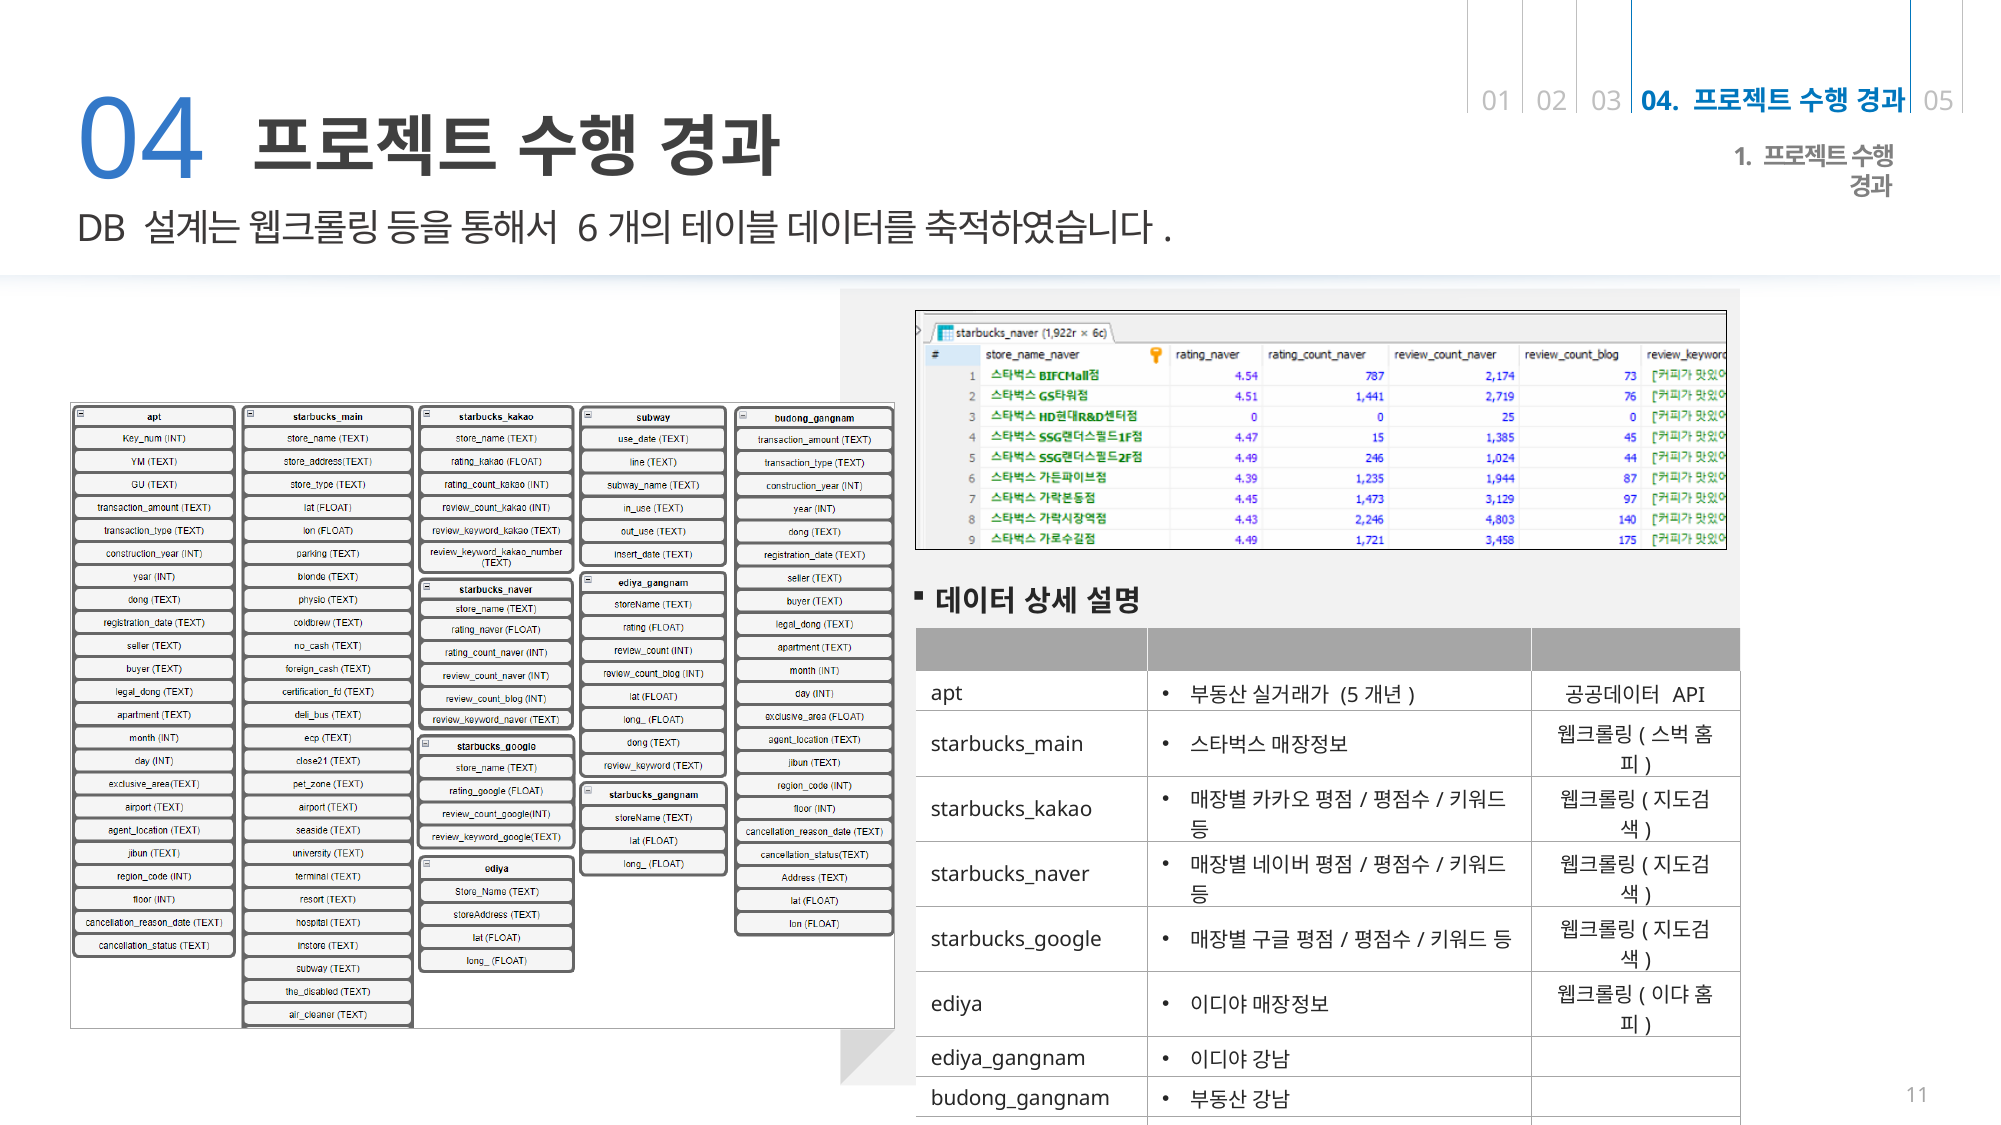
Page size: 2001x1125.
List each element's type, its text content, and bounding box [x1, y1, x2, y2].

text_box DB 설계는 웹크롤링 등을 통해서 6개의 테이블 데이터를 축적하였습니다. [61, 196, 1756, 257]
table_header 테이블명 [916, 628, 1147, 671]
table_cell starbucks_gangnam [916, 1117, 1147, 1125]
table_cell 웹크롤링(스벅 홈피) [1532, 711, 1740, 776]
table_cell 웹크롤링(지도검색) [1532, 907, 1740, 971]
picture [70, 402, 895, 1029]
table_cell budong_gangnam [916, 1077, 1147, 1116]
text_box 04 [61, 65, 270, 201]
table_cell 스타벅스 강남 [1148, 1117, 1531, 1125]
text_box 03 [1591, 83, 1623, 116]
text_box 프로젝트 수행 경과 [270, 95, 1036, 191]
table_cell [1532, 1037, 1740, 1076]
text_box 데이터 상세 설명 [912, 582, 1142, 618]
table_cell 스타벅스 매장정보 [1148, 711, 1531, 776]
table_cell starbucks_naver [916, 842, 1147, 906]
table_header 추출방식 [1532, 628, 1740, 671]
table_cell starbucks_kakao [916, 777, 1147, 841]
table_cell apt [916, 671, 1147, 710]
table_cell 웹크롤링(지도검색) [1532, 777, 1740, 841]
table_header 데이터 설명 [1148, 628, 1531, 671]
table_cell 부동산 강남 [1148, 1077, 1531, 1116]
table_cell 웹크롤링(지도검색) [1532, 842, 1740, 906]
table_cell 웹크롤링(이댜 홈피) [1532, 972, 1740, 1036]
text_box [839, 1028, 898, 1087]
table_cell 공공데이터 API [1532, 671, 1740, 710]
table_cell 이디야 매장정보 [1148, 972, 1531, 1036]
table_cell 이디야 강남 [1148, 1037, 1531, 1076]
table_cell 부동산 실거래가 (5개년) [1148, 671, 1531, 710]
text_box 05 [1923, 83, 1955, 116]
table_cell starbucks_main [916, 711, 1147, 776]
text_box 04. 프로젝트 수행 경과 [1641, 83, 1907, 116]
table_cell 매장별 네이버 평점/평점수/키워드 등 [1148, 842, 1531, 906]
table_cell 매장별 카카오 평점/평점수/키워드 등 [1148, 777, 1531, 841]
table_cell [1532, 1077, 1740, 1116]
text_box 02 [1536, 83, 1575, 116]
text_box 1. 프로젝트 수행 경과 [1685, 133, 1909, 208]
text_box [839, 314, 1741, 1086]
text_box 01 [1481, 83, 1517, 116]
table_cell starbucks_google [916, 907, 1147, 971]
table_cell [1532, 1117, 1740, 1125]
picture [0, 275, 2000, 550]
table_cell ediya_gangnam [916, 1037, 1147, 1076]
table_cell 매장별 구글 평점/평점수/키워드 등 [1148, 907, 1531, 971]
table_cell ediya [916, 972, 1147, 1036]
